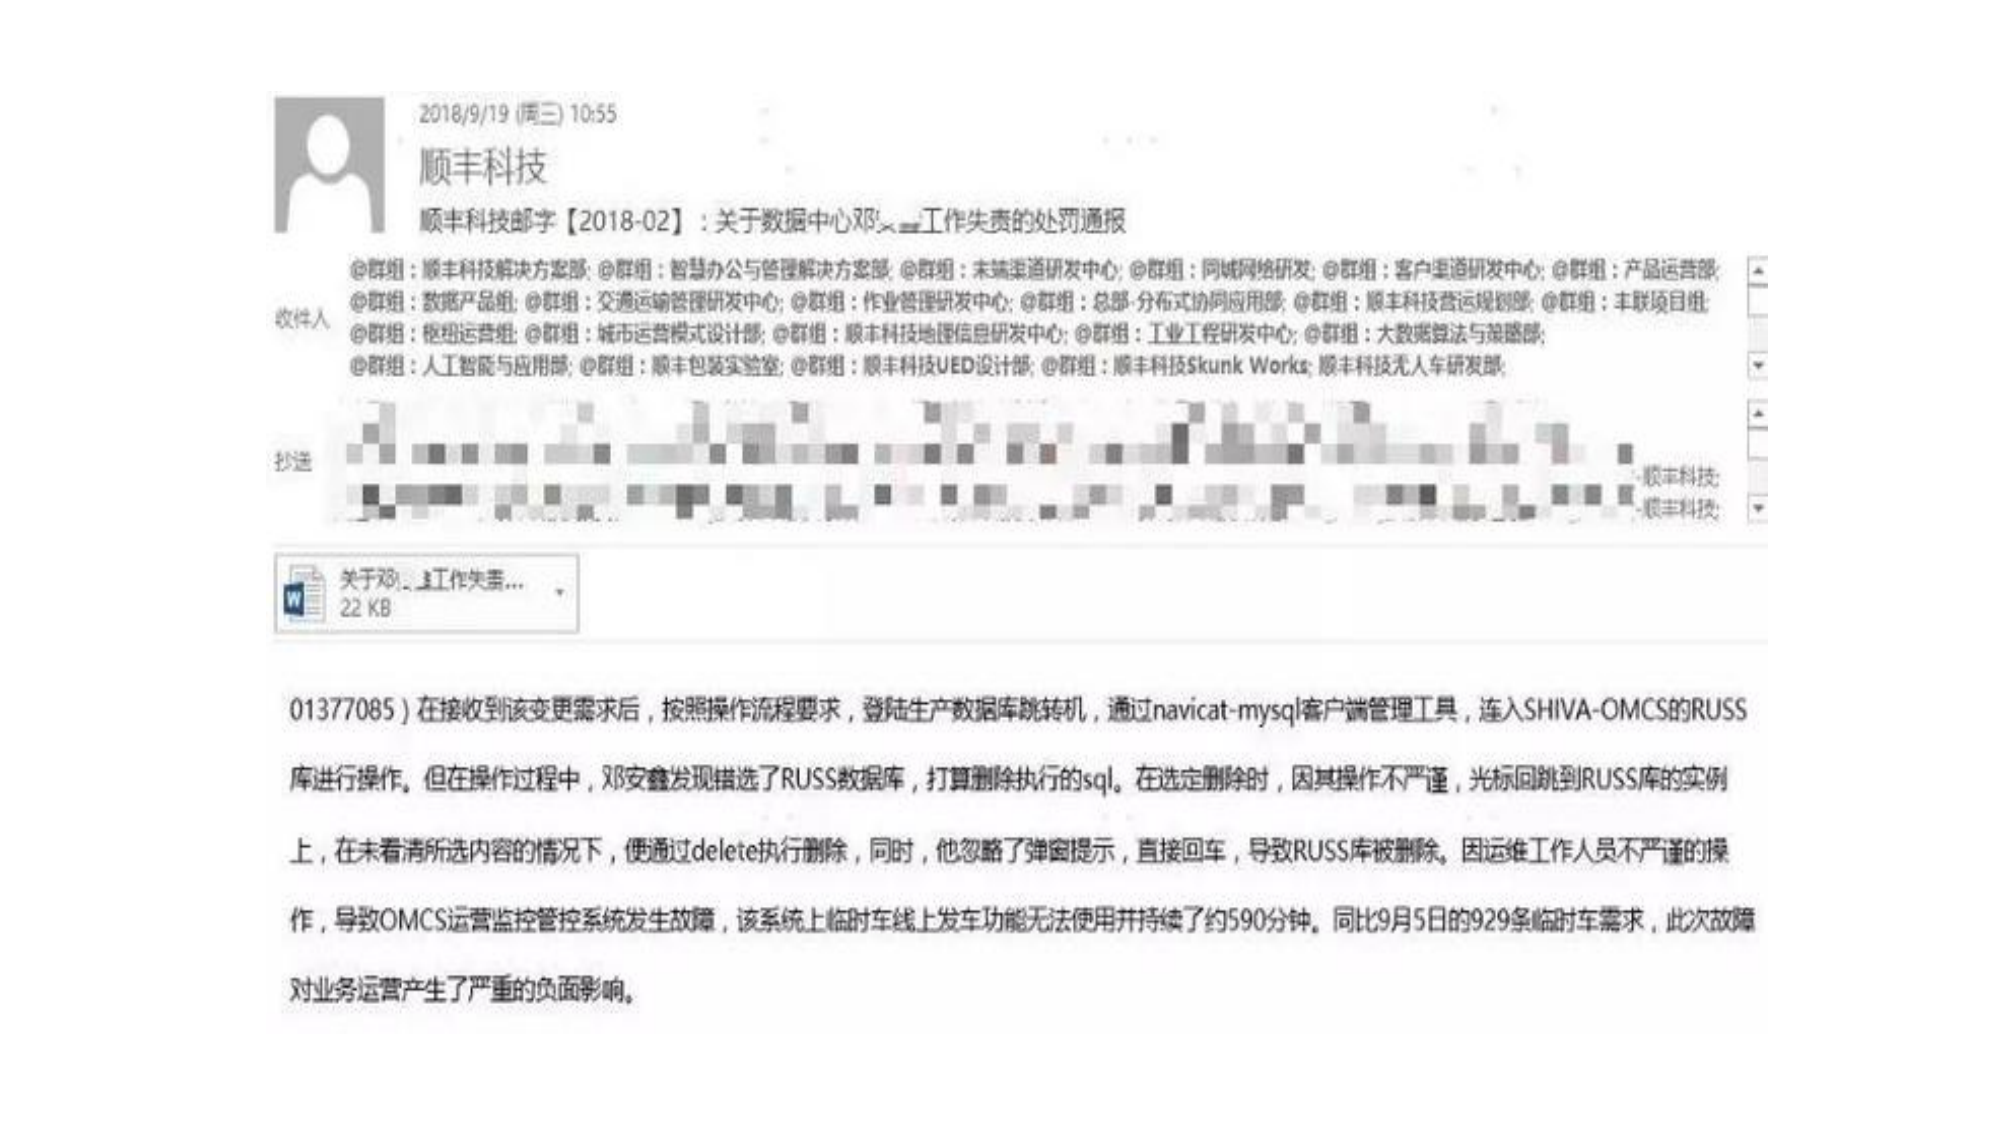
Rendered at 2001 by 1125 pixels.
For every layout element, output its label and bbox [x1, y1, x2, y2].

picture [266, 91, 1768, 1034]
